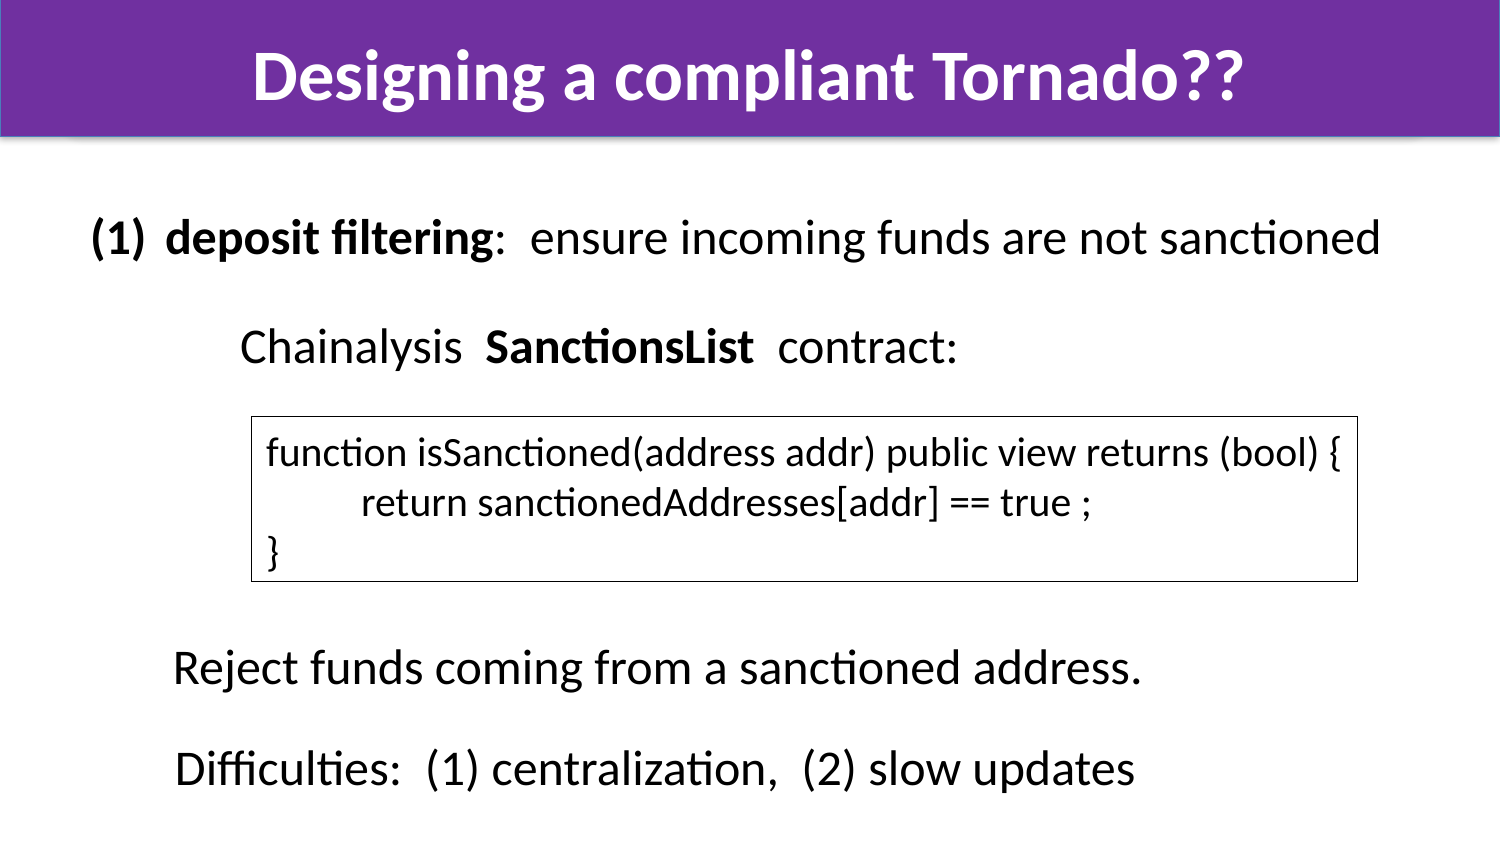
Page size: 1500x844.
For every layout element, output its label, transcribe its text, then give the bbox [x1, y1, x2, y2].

title Designing a compliant Tornado?? [75, 20, 1425, 123]
text_box Difficulties: (1) centralization, (2) slow updates [160, 727, 1152, 803]
list deposit filtering: ensure incoming funds are not sanctioned Chainalysis SanctionsList contract: [74, 196, 1426, 446]
text_box function isSanctioned(address addr) public view returns (bool) { return sanctionedAddresses[addr] == true ; } [251, 416, 1358, 582]
text_box Reject funds coming from a sanctioned address. [158, 627, 1158, 703]
